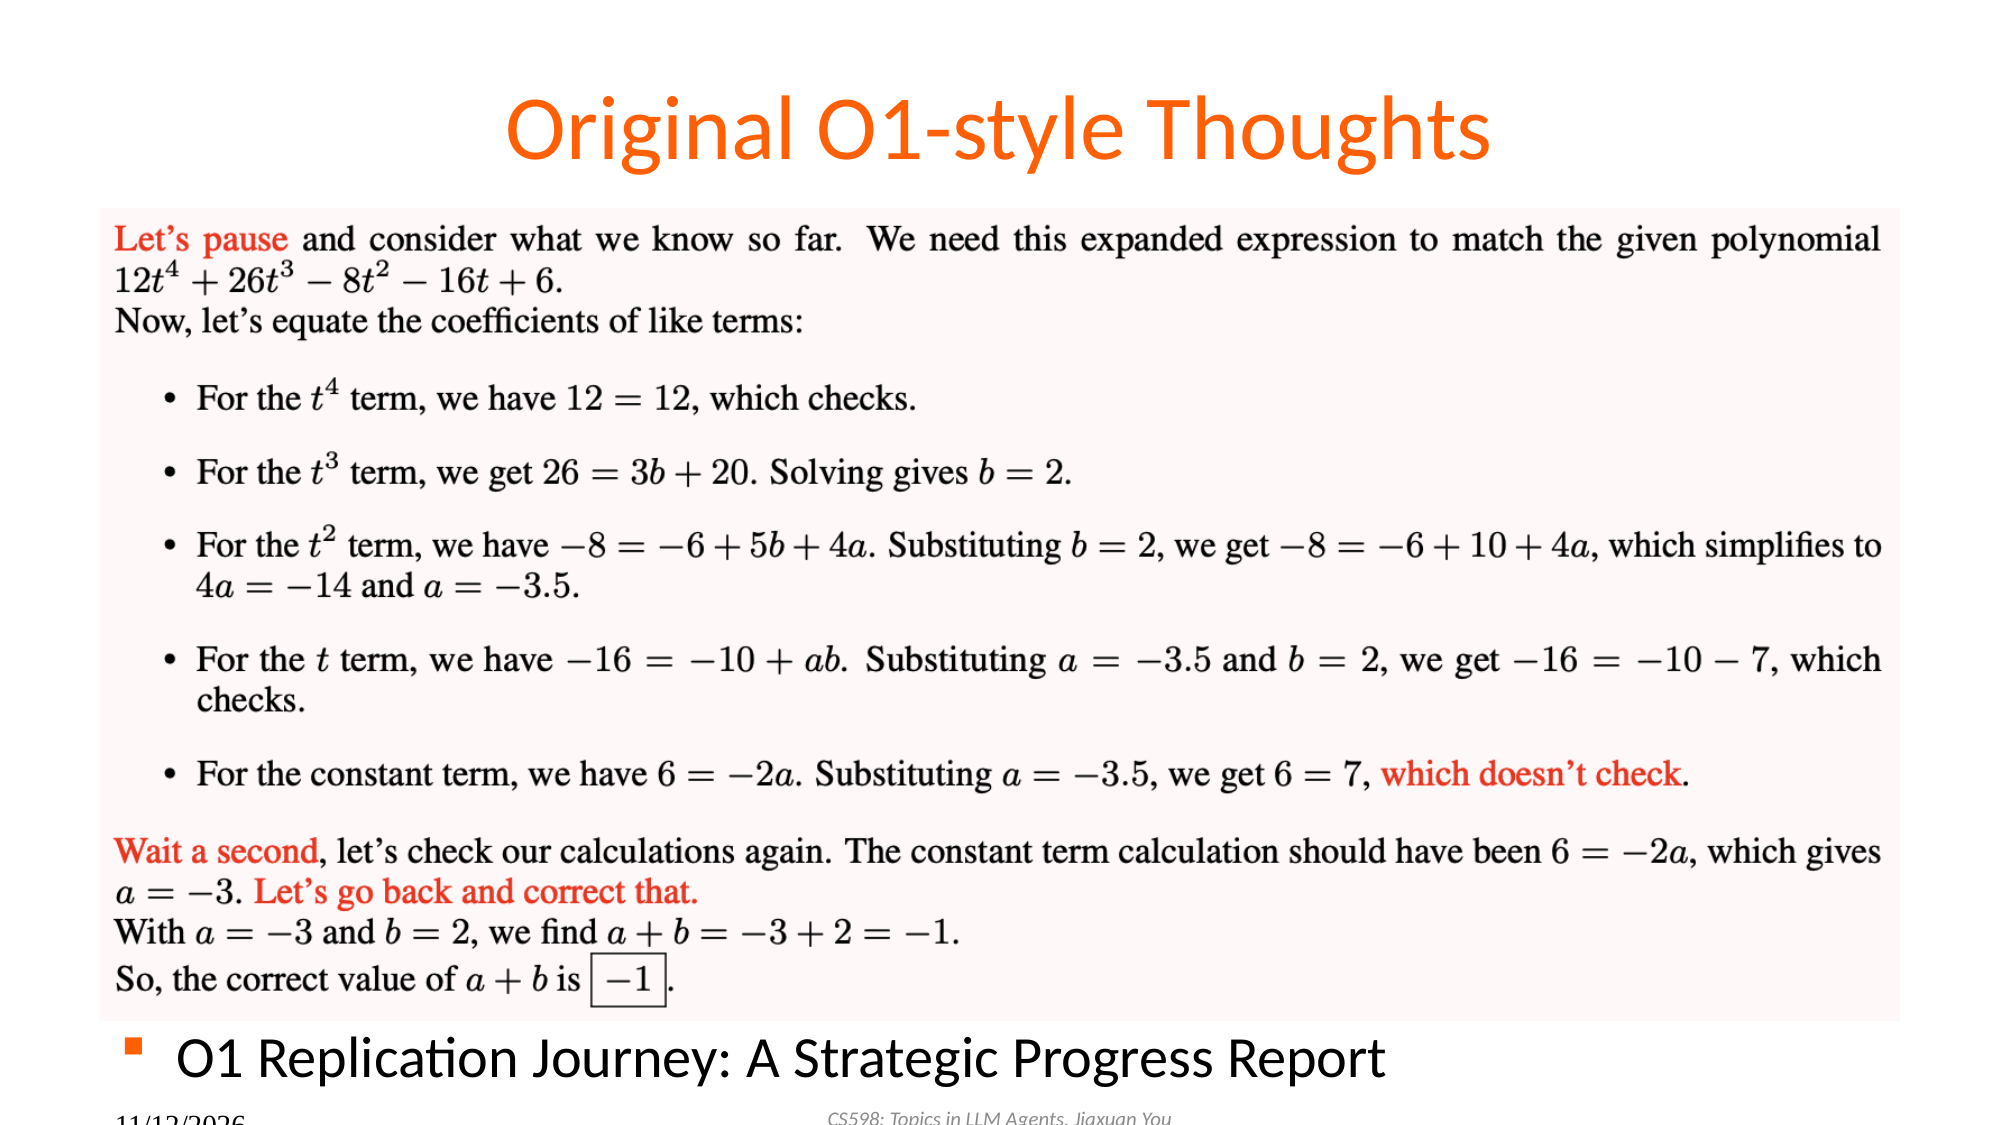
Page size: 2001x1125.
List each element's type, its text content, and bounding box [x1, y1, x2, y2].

list O1 Replication Journey: A Strategic Progress Report [99, 1030, 1900, 1125]
picture [99, 208, 1901, 1022]
title Original O1-style Thoughts [0, 29, 2000, 217]
